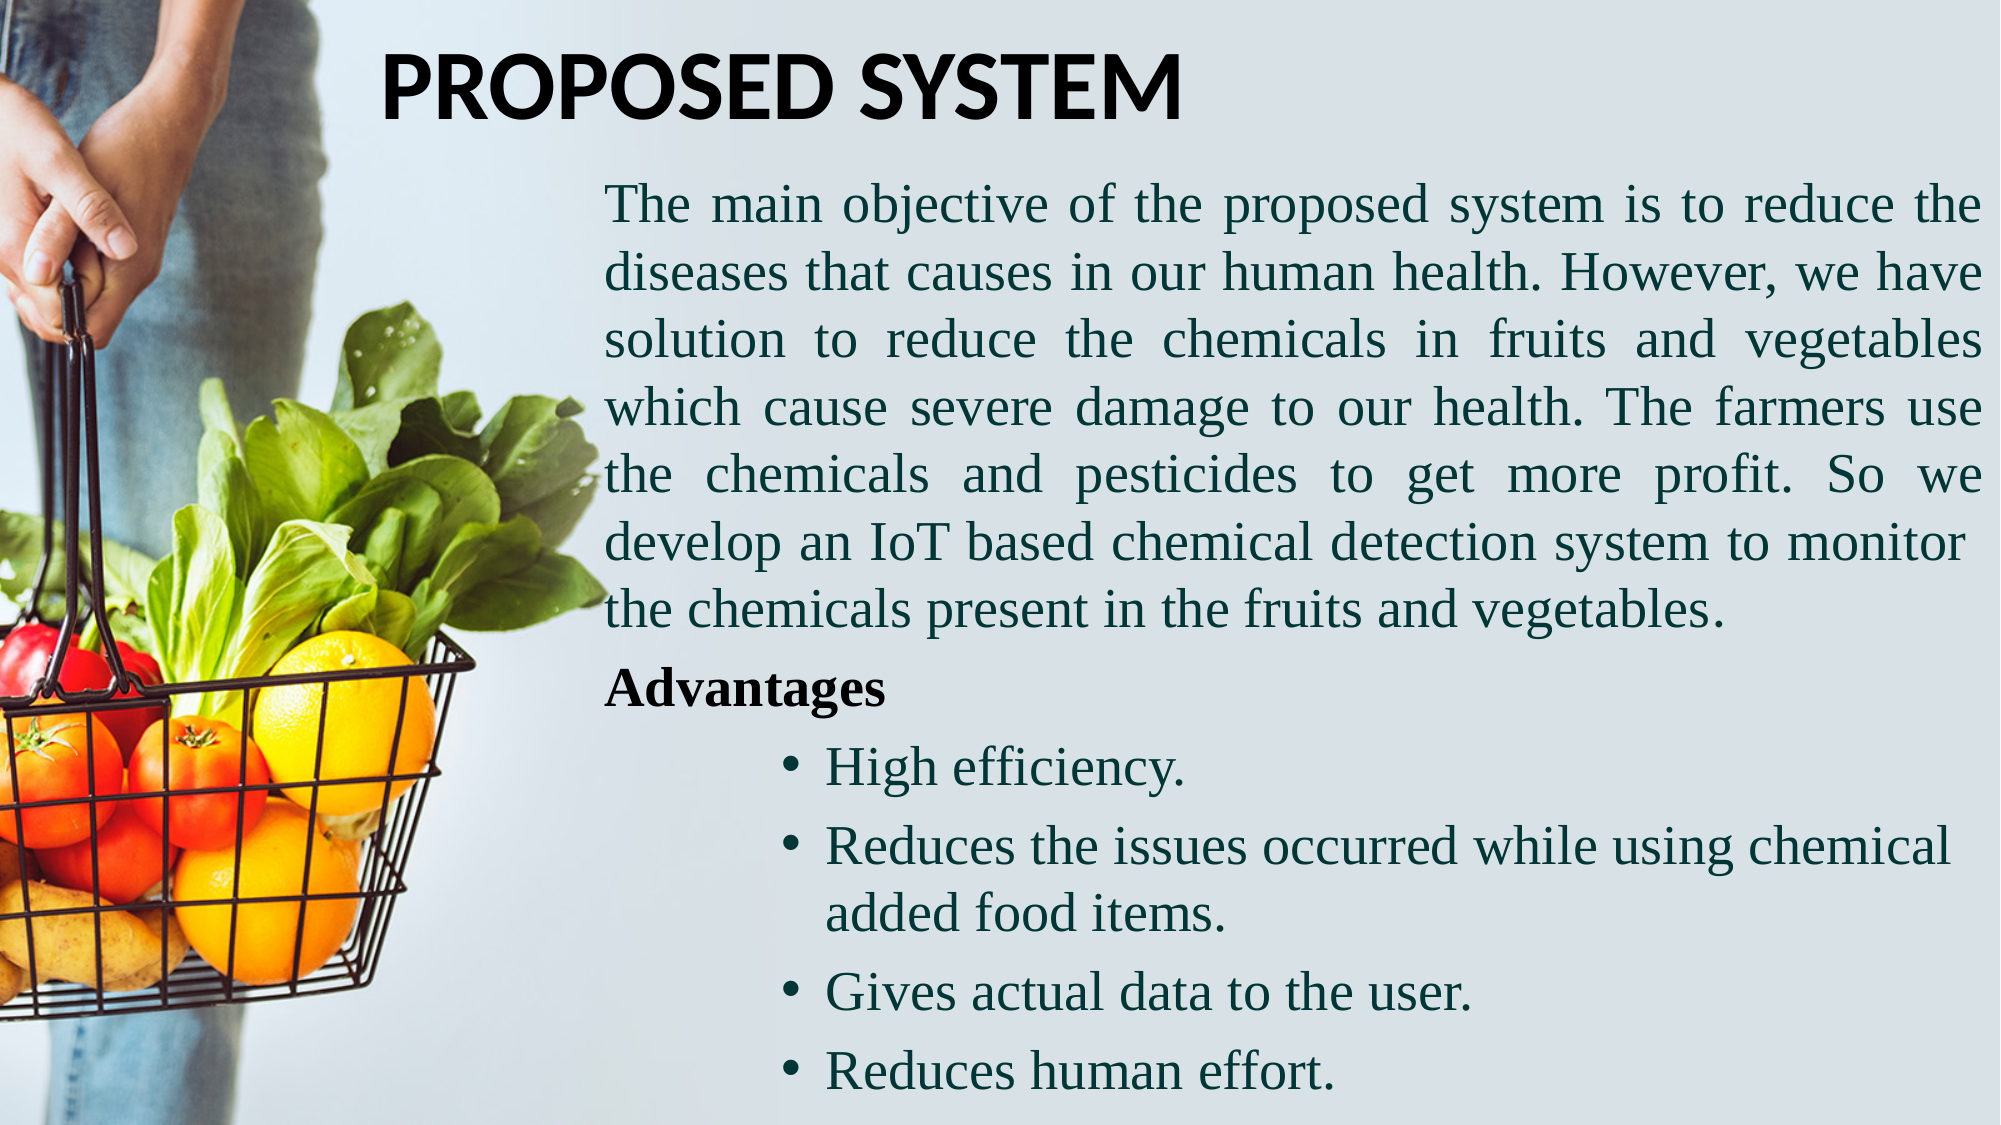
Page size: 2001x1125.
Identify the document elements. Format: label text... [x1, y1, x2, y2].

picture [0, 0, 589, 1125]
list The main objective of the proposed system is to reduce the diseases that causes in our human health. However, we have solution to reduce the chemicals in fruits and vegetables which cause severe damage to our health. The farmers use the chemicals and pesticides to get more profit. So we develop an IoT based chemical detection system to monitor the chemicals present in the fruits and vegetables. Advantages High efficiency. Reduces the issues occurred while using chemical added food items. Gives actual data to the user. Reduces human effort. [589, 158, 2000, 1125]
picture [1740, 0, 2001, 1125]
title PROPOSED SYSTEM [365, 0, 1740, 159]
